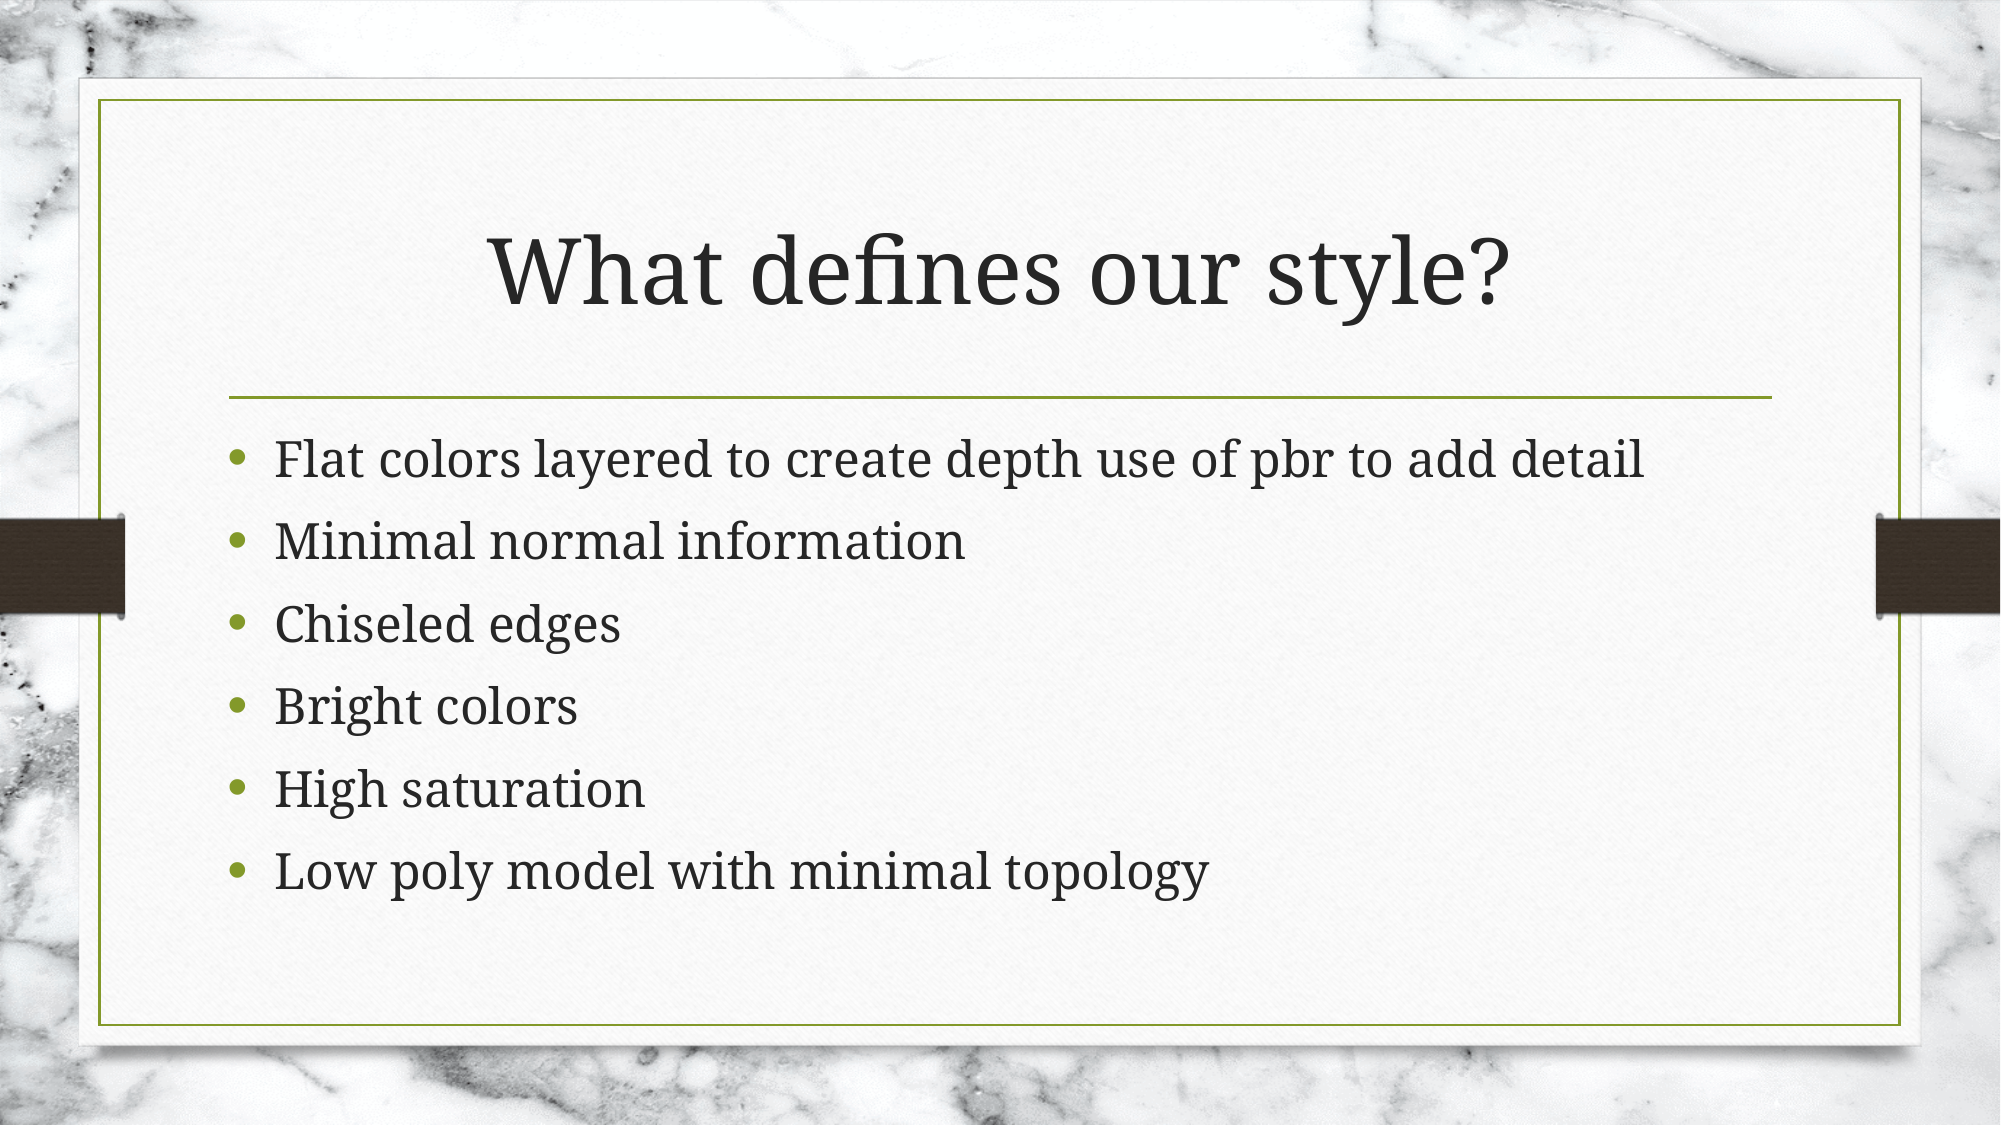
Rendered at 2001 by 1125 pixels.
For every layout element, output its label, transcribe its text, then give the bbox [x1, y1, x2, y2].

title What defines our style? [212, 161, 1788, 375]
picture [0, 0, 2001, 1125]
list Flat colors layered to create depth use of pbr to add detail Minimal normal information Chiseled edges Bright colors High saturation Low poly model with minimal topology [212, 419, 1788, 964]
